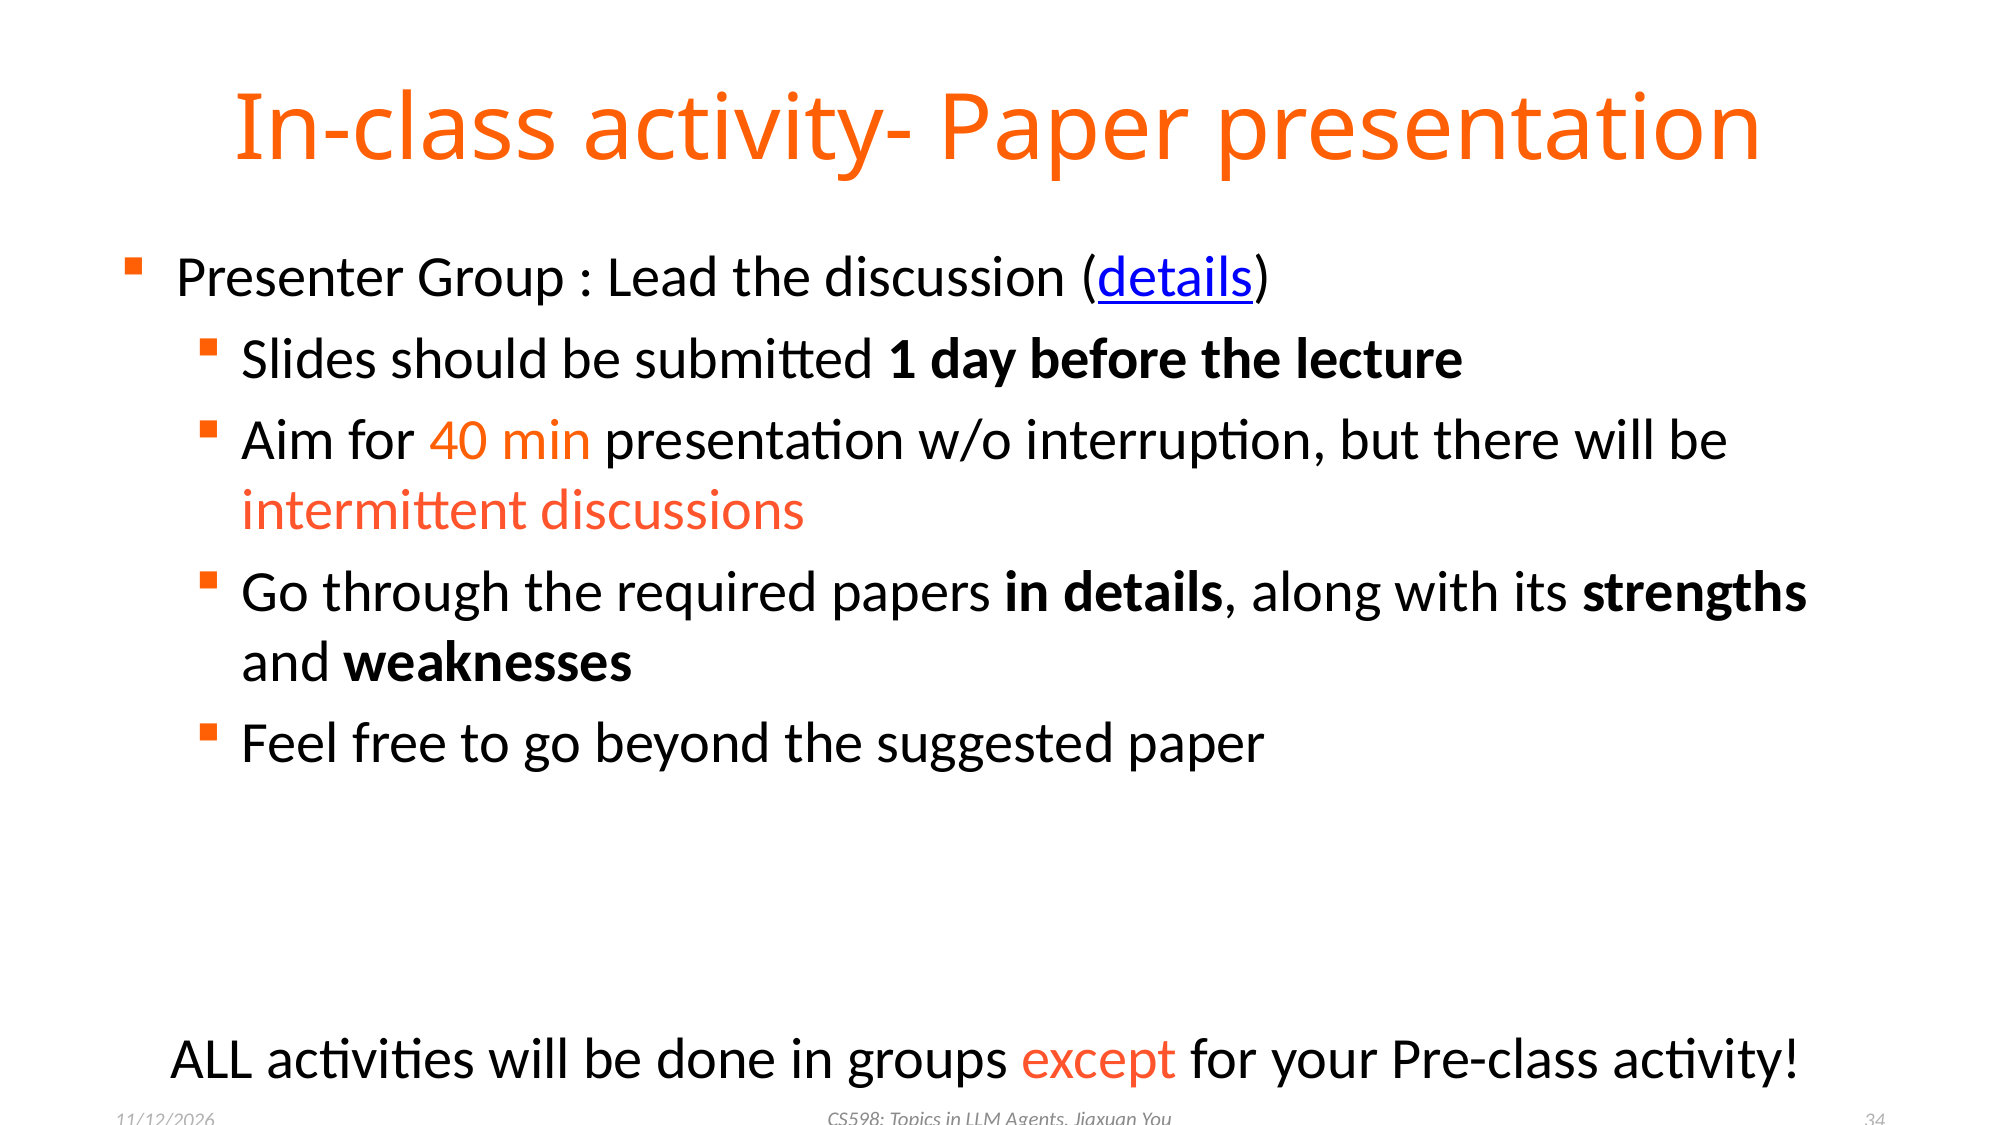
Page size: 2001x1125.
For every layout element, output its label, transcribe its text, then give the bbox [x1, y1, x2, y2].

footer CS598: Topics in LLM Agents, Jiaxuan You [483, 1098, 1517, 1125]
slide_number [99, 1099, 483, 1125]
slide_number 34 [1517, 1099, 1900, 1125]
text_box ALL activities will be done in groups except for your Pre-class activity! [155, 1012, 1818, 1098]
list Presenter Group : Lead the discussion (details) Slides should be submitted 1 day before the lecture Aim for 40 min presentation w/o interruption, but there will be intermittent discussions Go through the required papers in details, along with its strengths and weaknesses Feel free to go beyond the suggested paper [99, 147, 1900, 946]
title In-class activity- Paper presentation [0, 29, 2000, 217]
